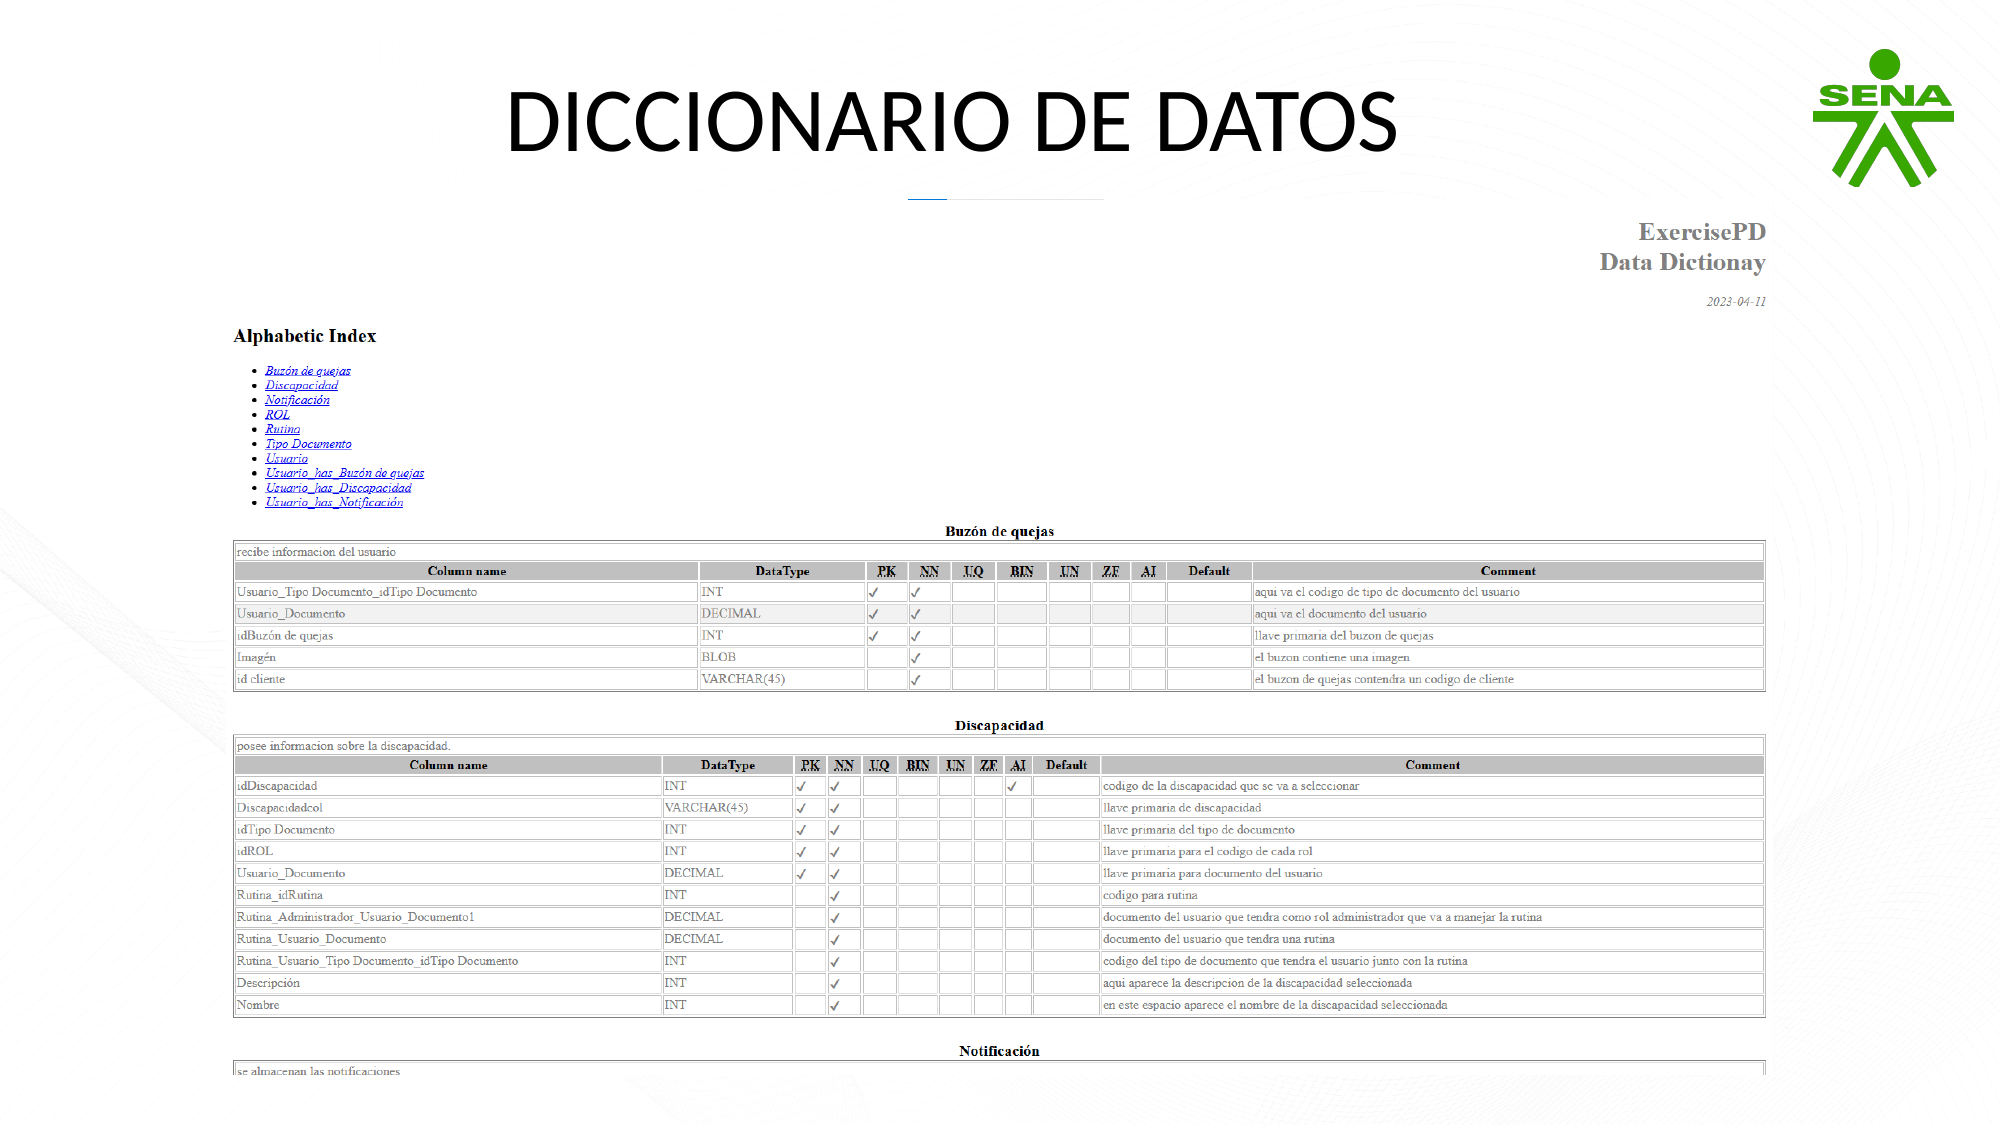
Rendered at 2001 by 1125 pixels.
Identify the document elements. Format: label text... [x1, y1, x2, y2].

picture [0, 0, 2000, 1125]
title DICCIONARIO DE DATOS [490, 44, 1510, 198]
